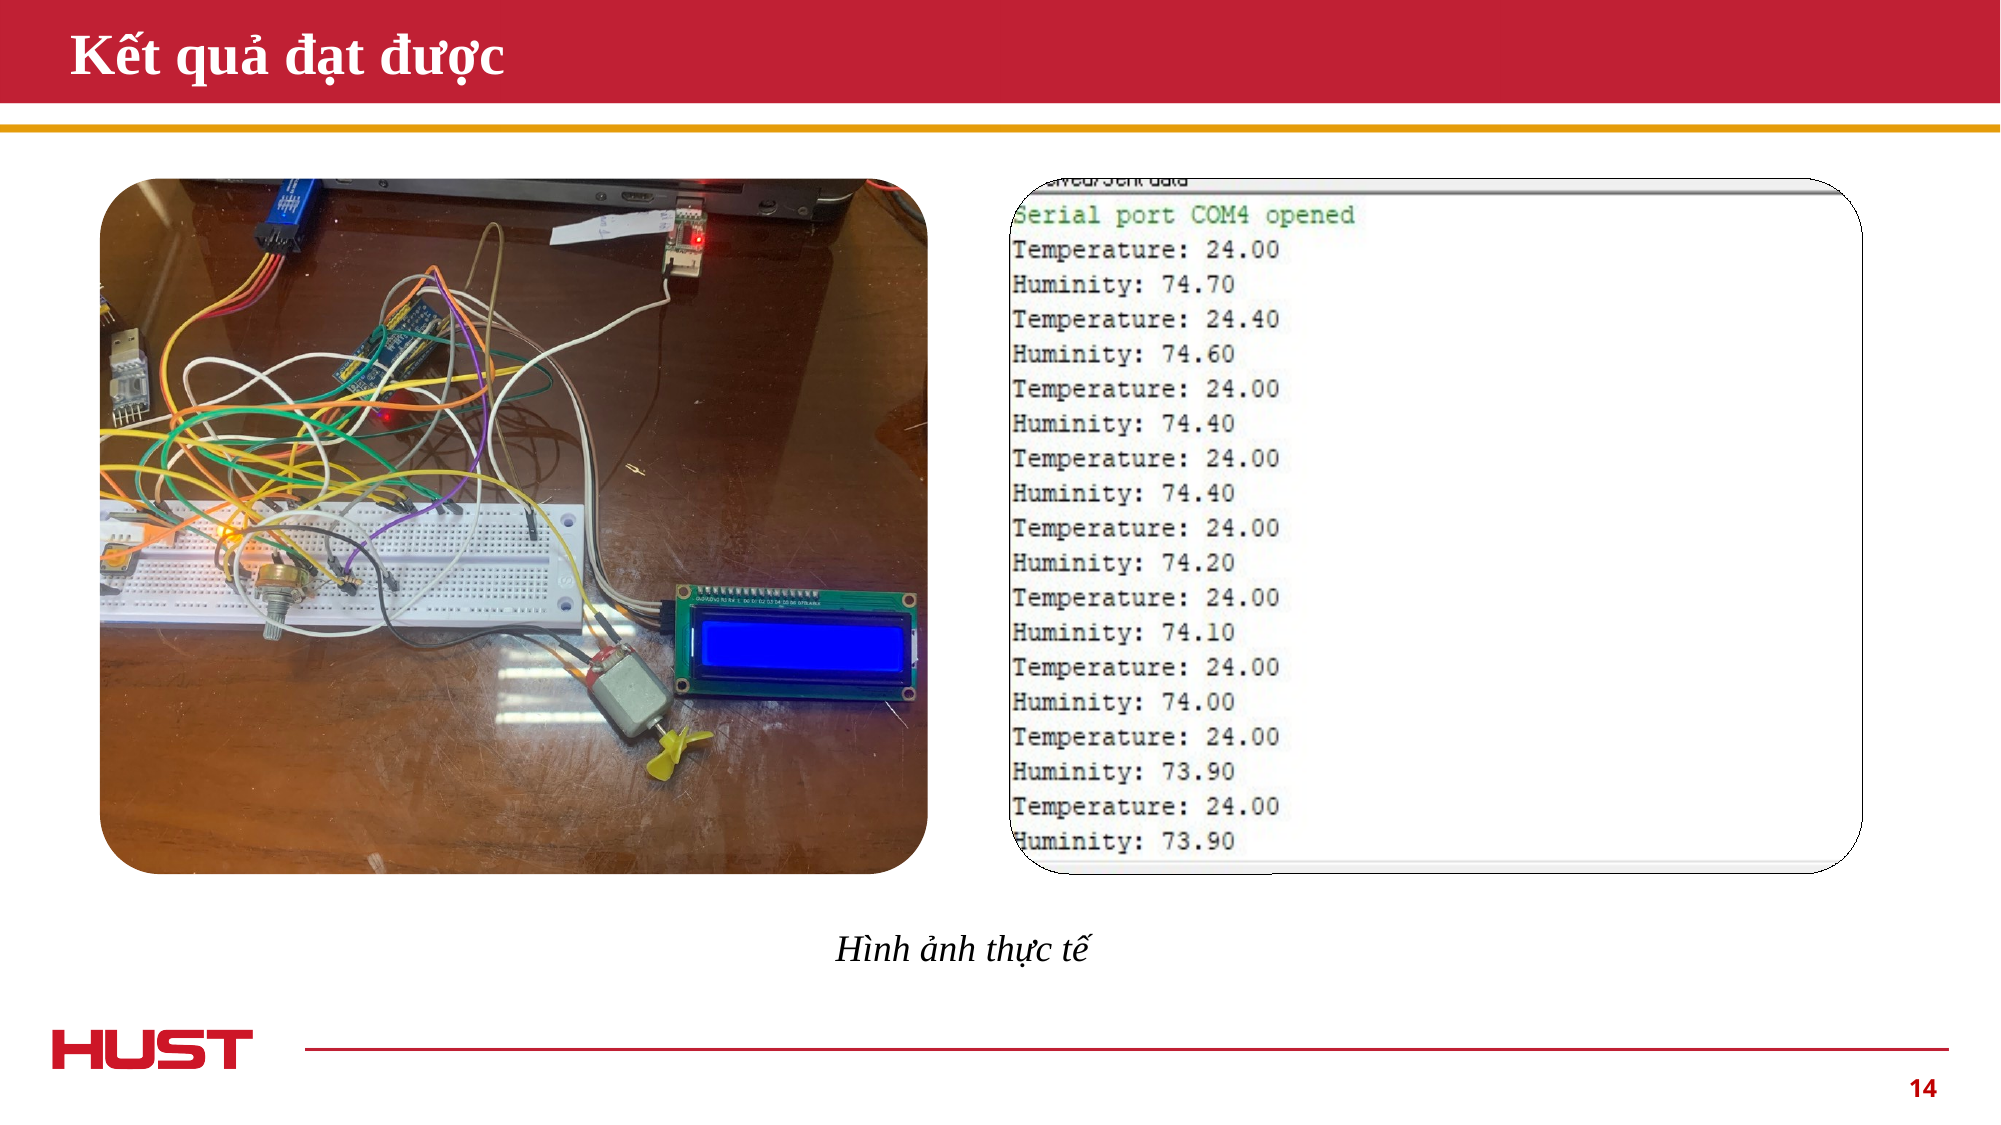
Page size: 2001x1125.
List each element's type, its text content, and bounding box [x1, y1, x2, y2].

text_box Hình ảnh thực tế [737, 916, 1188, 976]
slide_number 14 [1502, 1065, 1953, 1125]
picture [0, 0, 2001, 1125]
title Kết quả đạt được [55, 17, 1945, 89]
